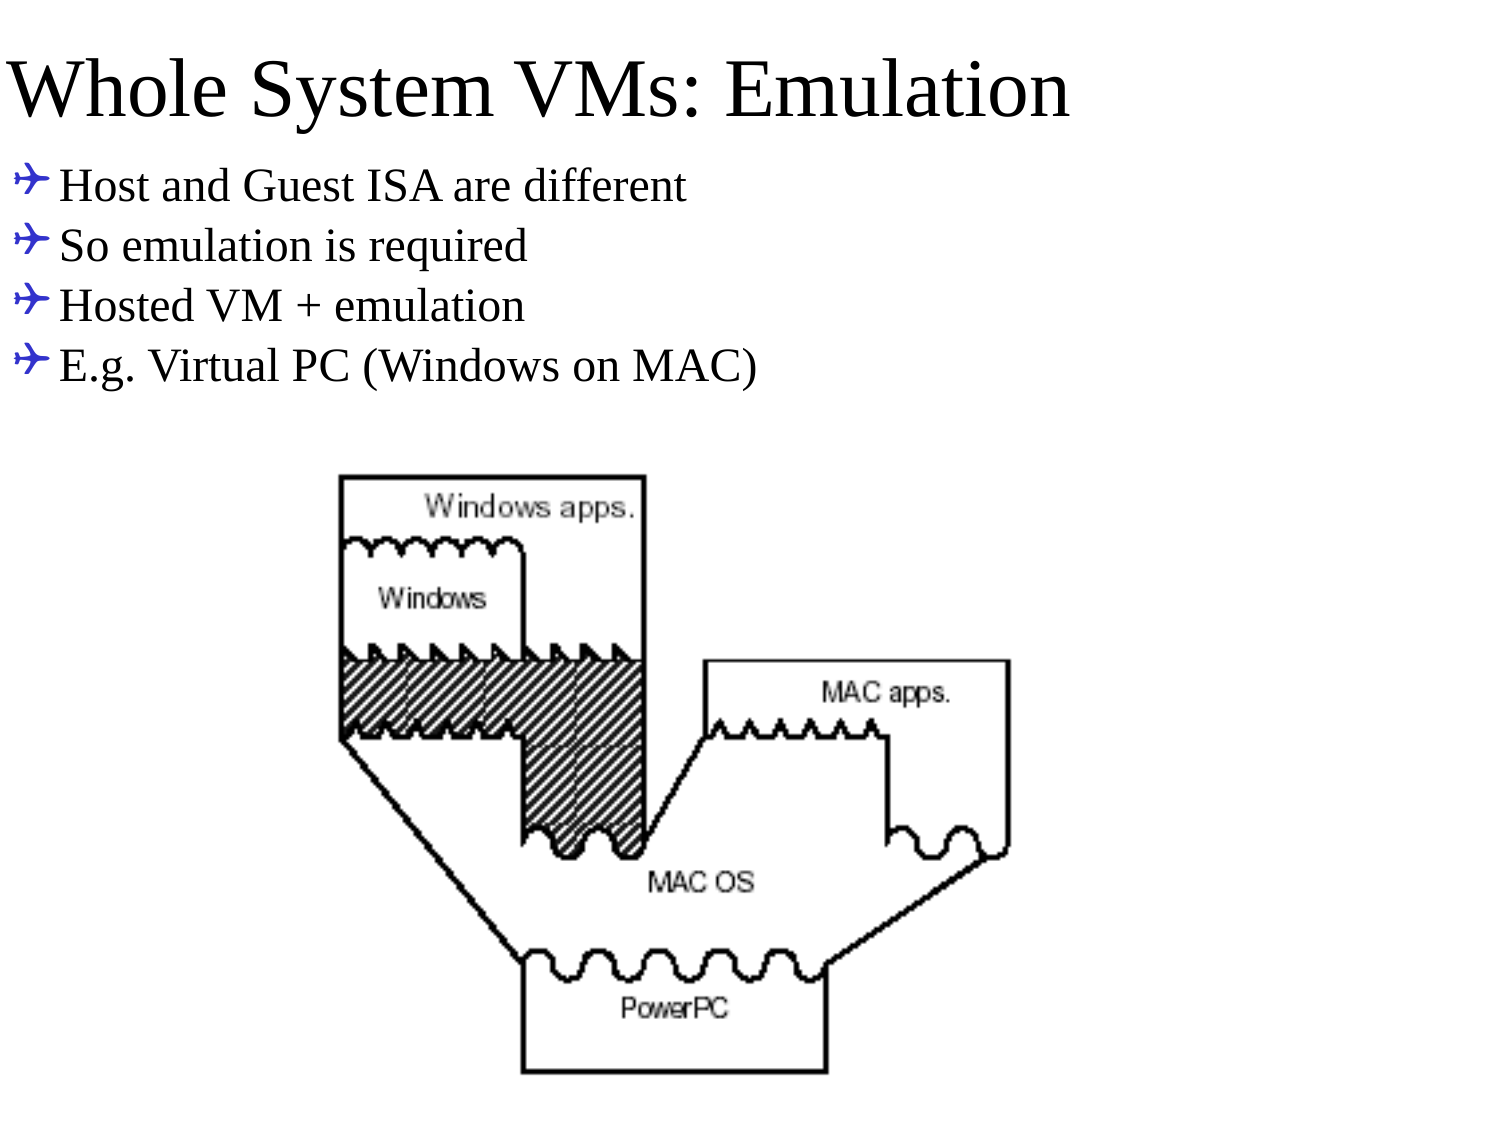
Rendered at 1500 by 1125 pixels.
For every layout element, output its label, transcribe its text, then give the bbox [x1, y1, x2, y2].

list Host and Guest ISA are different So emulation is required Hosted VM + emulation E.g. Virtual PC (Windows on MAC) [4, 152, 1496, 1125]
title Whole System VMs: Emulation [0, 0, 1500, 167]
picture [318, 454, 1041, 1111]
